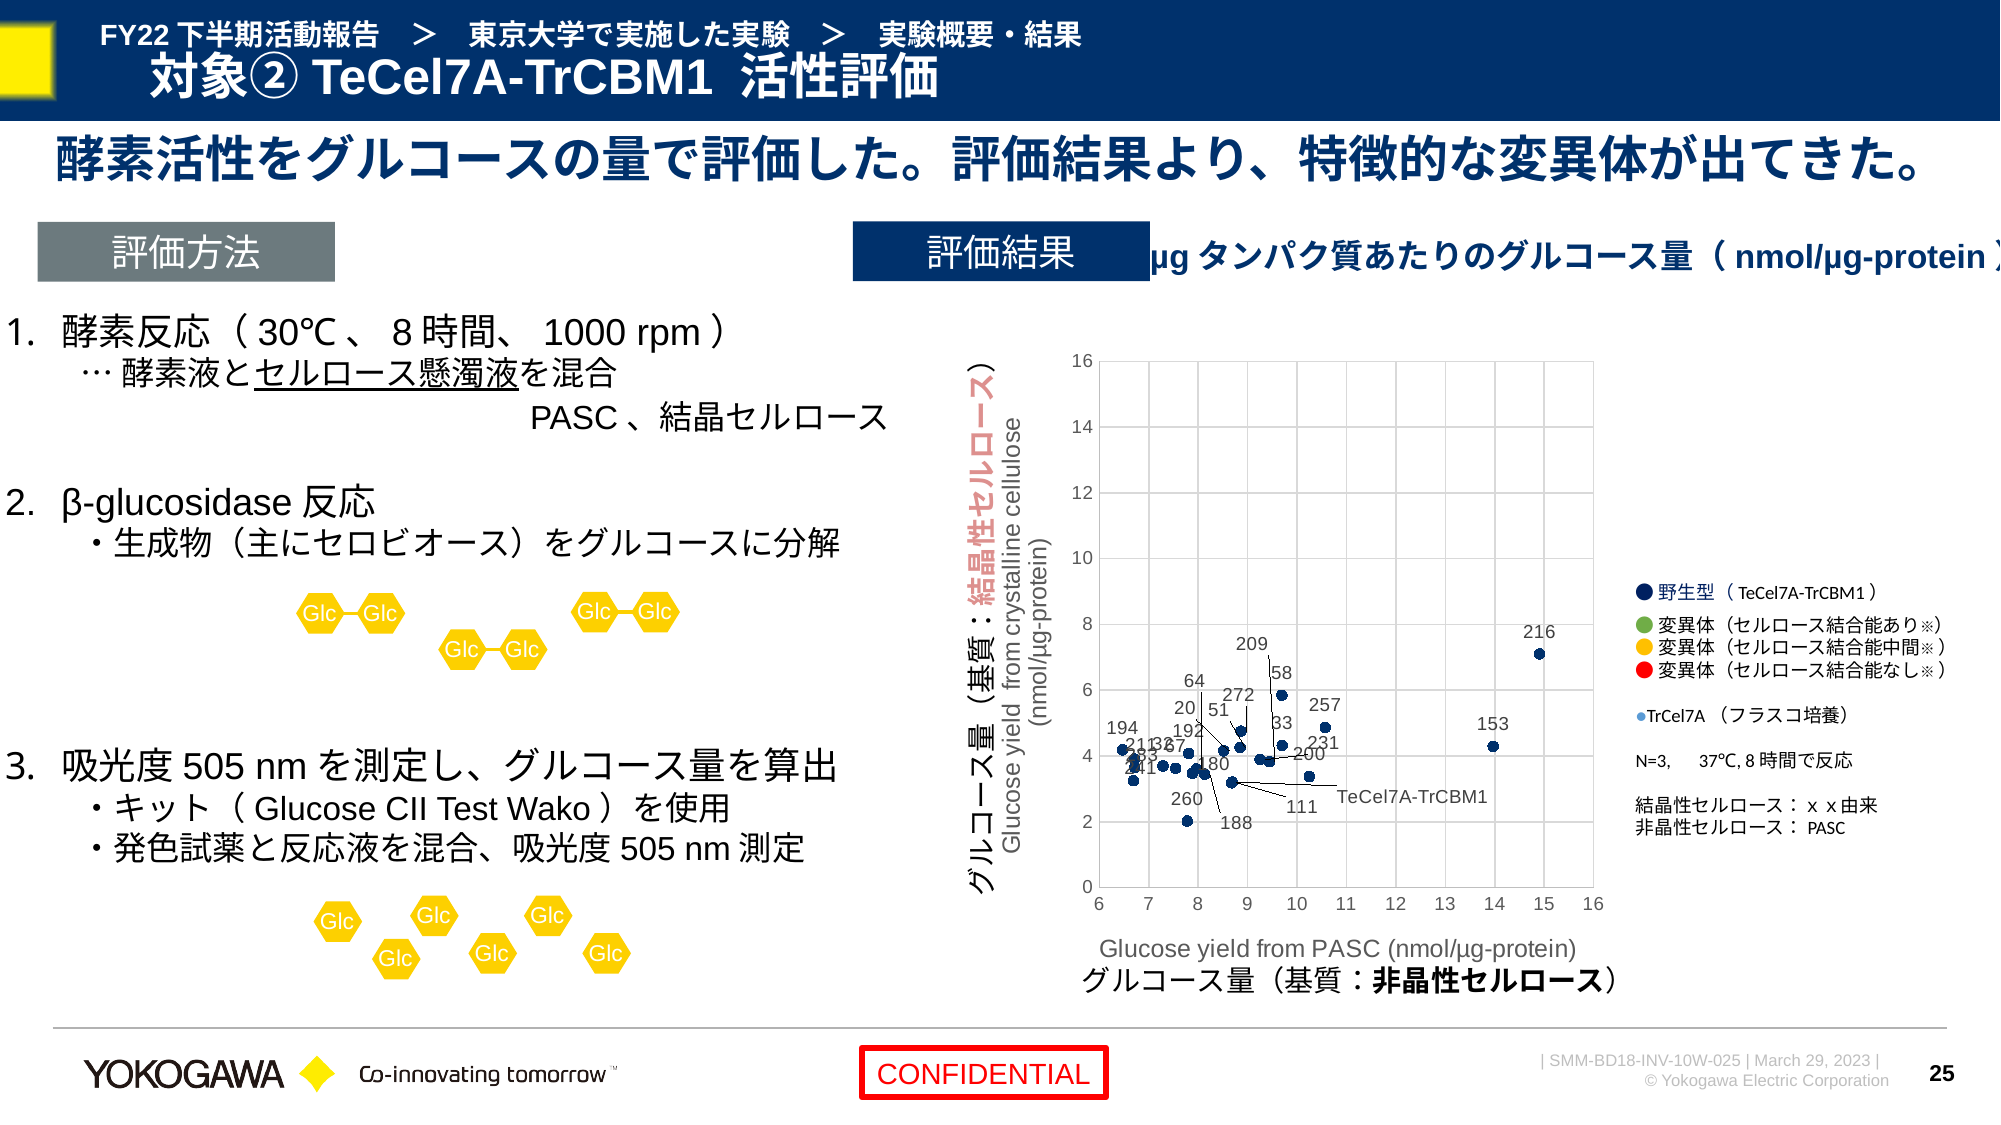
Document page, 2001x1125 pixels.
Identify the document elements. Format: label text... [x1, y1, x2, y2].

text_box 酵素反応（30℃、8時間、1000 rpm） …酵素液とセルロース懸濁液を混合 PASC、結晶セルロース β-glucosidase反応 ・生成物（主にセロビオース）をグルコースに分解 吸光度505 nmを測定し、グルコース量を算出 ・キット（Glucose CII Test Wako）を使用 ・発色試薬と反応液を混合、吸光度505 nm測定 [0, 300, 906, 875]
text_box ●野生型（TeCel7A-TrCBM1） ●変異体（セルロース結合能あり※） ●変異体（セルロース結合能中間※ ） ●変異体（セルロース結合能なし※ ） ●TrCel7A（フラスコ培養） N=3, 37℃, 8時間で反応 結晶性セルロース：ｘｘ由来 非晶性セルロース：PASC [1620, 573, 1973, 846]
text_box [459, 930, 532, 974]
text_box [304, 898, 377, 942]
text_box 1 µgタンパク質あたりのグルコース量（nmol/µg-protein） [1107, 228, 2000, 283]
slide_number 25 [1904, 1042, 1970, 1103]
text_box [573, 930, 646, 974]
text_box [363, 936, 436, 980]
text_box 評価結果 [852, 221, 1150, 282]
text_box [429, 626, 562, 670]
text_box グルコース量（基質：結晶性セルロース） [955, 329, 1006, 912]
chart [967, 338, 1617, 989]
text_box 評価方法 [37, 221, 335, 282]
title FY22下半期活動報告 ＞ 東京大学で実施した実験 ＞ 実験概要・結果 対象②TeCel7A-TrCBM1 活性評価 [84, 20, 1955, 106]
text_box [561, 589, 695, 633]
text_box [515, 893, 587, 937]
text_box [401, 893, 474, 937]
text_box グルコース量（基質：非晶性セルロース） [1067, 954, 1649, 1005]
text_box 酵素活性をグルコースの量で評価した。評価結果より、特徴的な変異体が出てきた。 [40, 119, 1963, 195]
picture [0, 6, 69, 115]
picture [83, 1055, 617, 1093]
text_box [287, 590, 420, 634]
